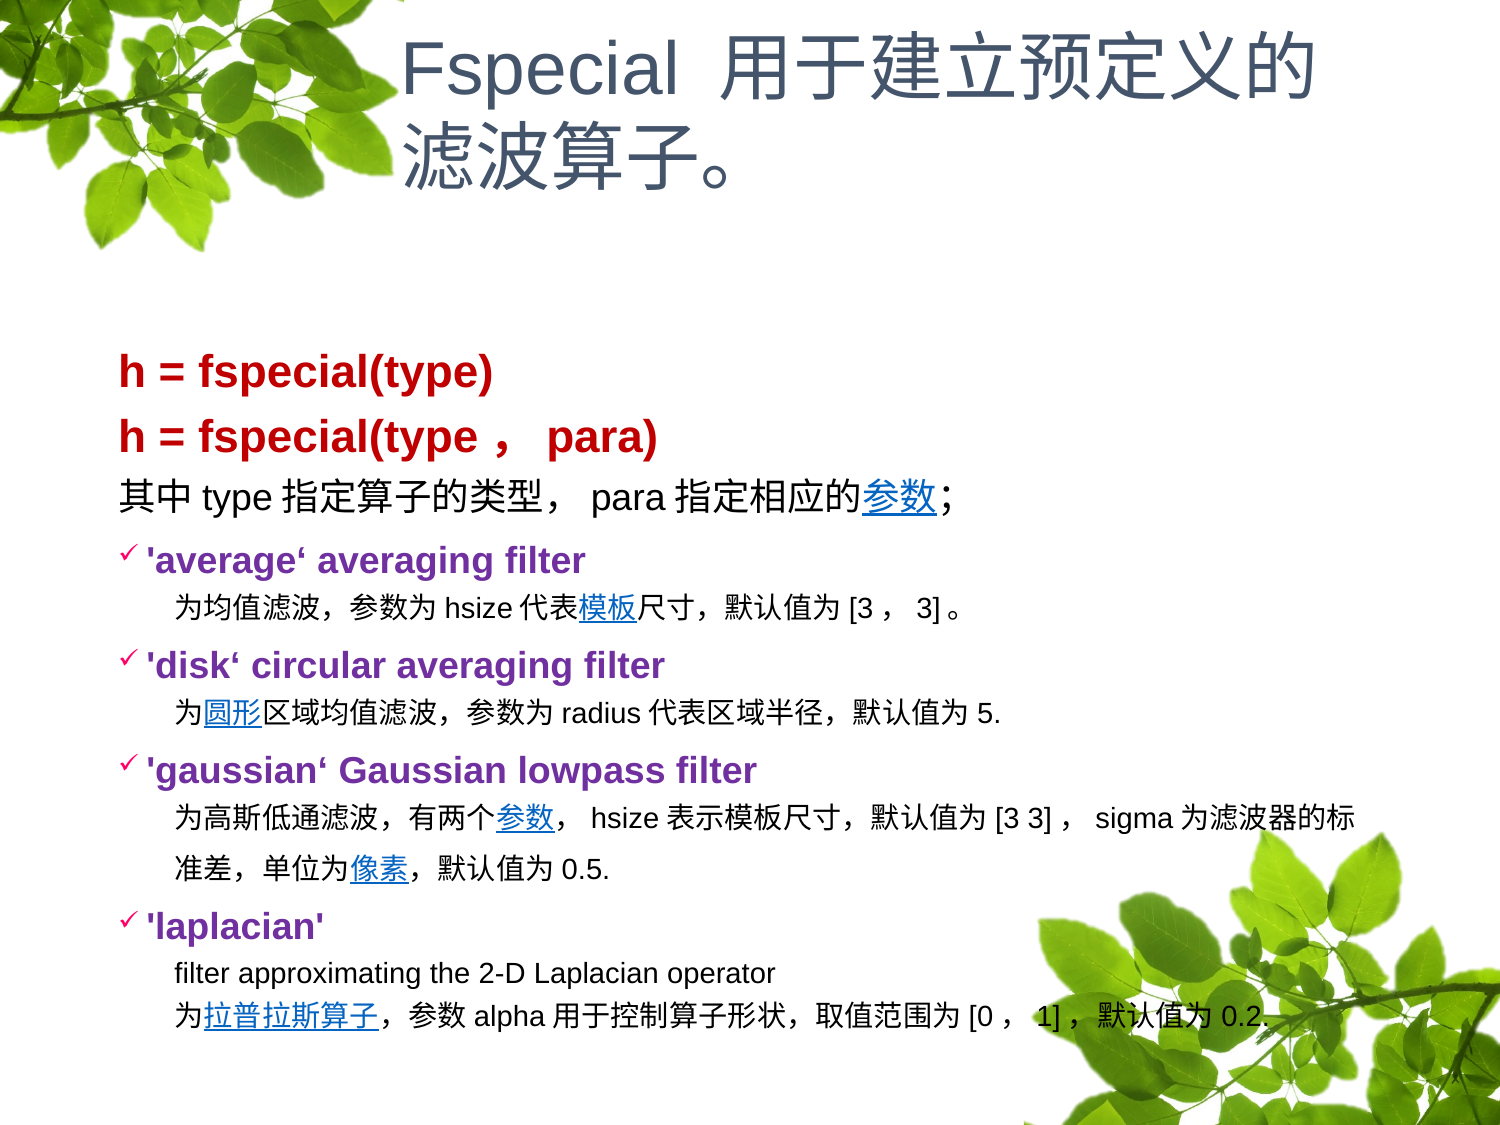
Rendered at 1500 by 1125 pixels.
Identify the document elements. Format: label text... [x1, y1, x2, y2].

picture [0, 0, 405, 253]
picture [1023, 827, 1500, 1125]
list h = fspecial(type) h = fspecial(type，para) 其中type指定算子的类型，para指定相应的参数； 'average‘ averaging filter 为均值滤波，参数为hsize代表模板尺寸，默认值为[3，3]。 'disk‘ circular averaging filter 为圆形区域均值滤波，参数为radius代表区域半径，默认值为5. 'gaussian‘ Gaussian lowpass filter 为高斯低通滤波，有两个参数，hsize表示模板尺寸，默认值为[3 3]，sigma为滤波器的标准差，单位为像素，默认值为0.5. 'laplacian' filter approximating the 2-D Laplacian operator 为拉普拉斯算子，参数alpha用于控制算子形状，取值范围为[0，1]，默认值为0.2. [103, 322, 1397, 1094]
title Fspecial 用于建立预定义的滤波算子。 [385, 0, 1397, 219]
